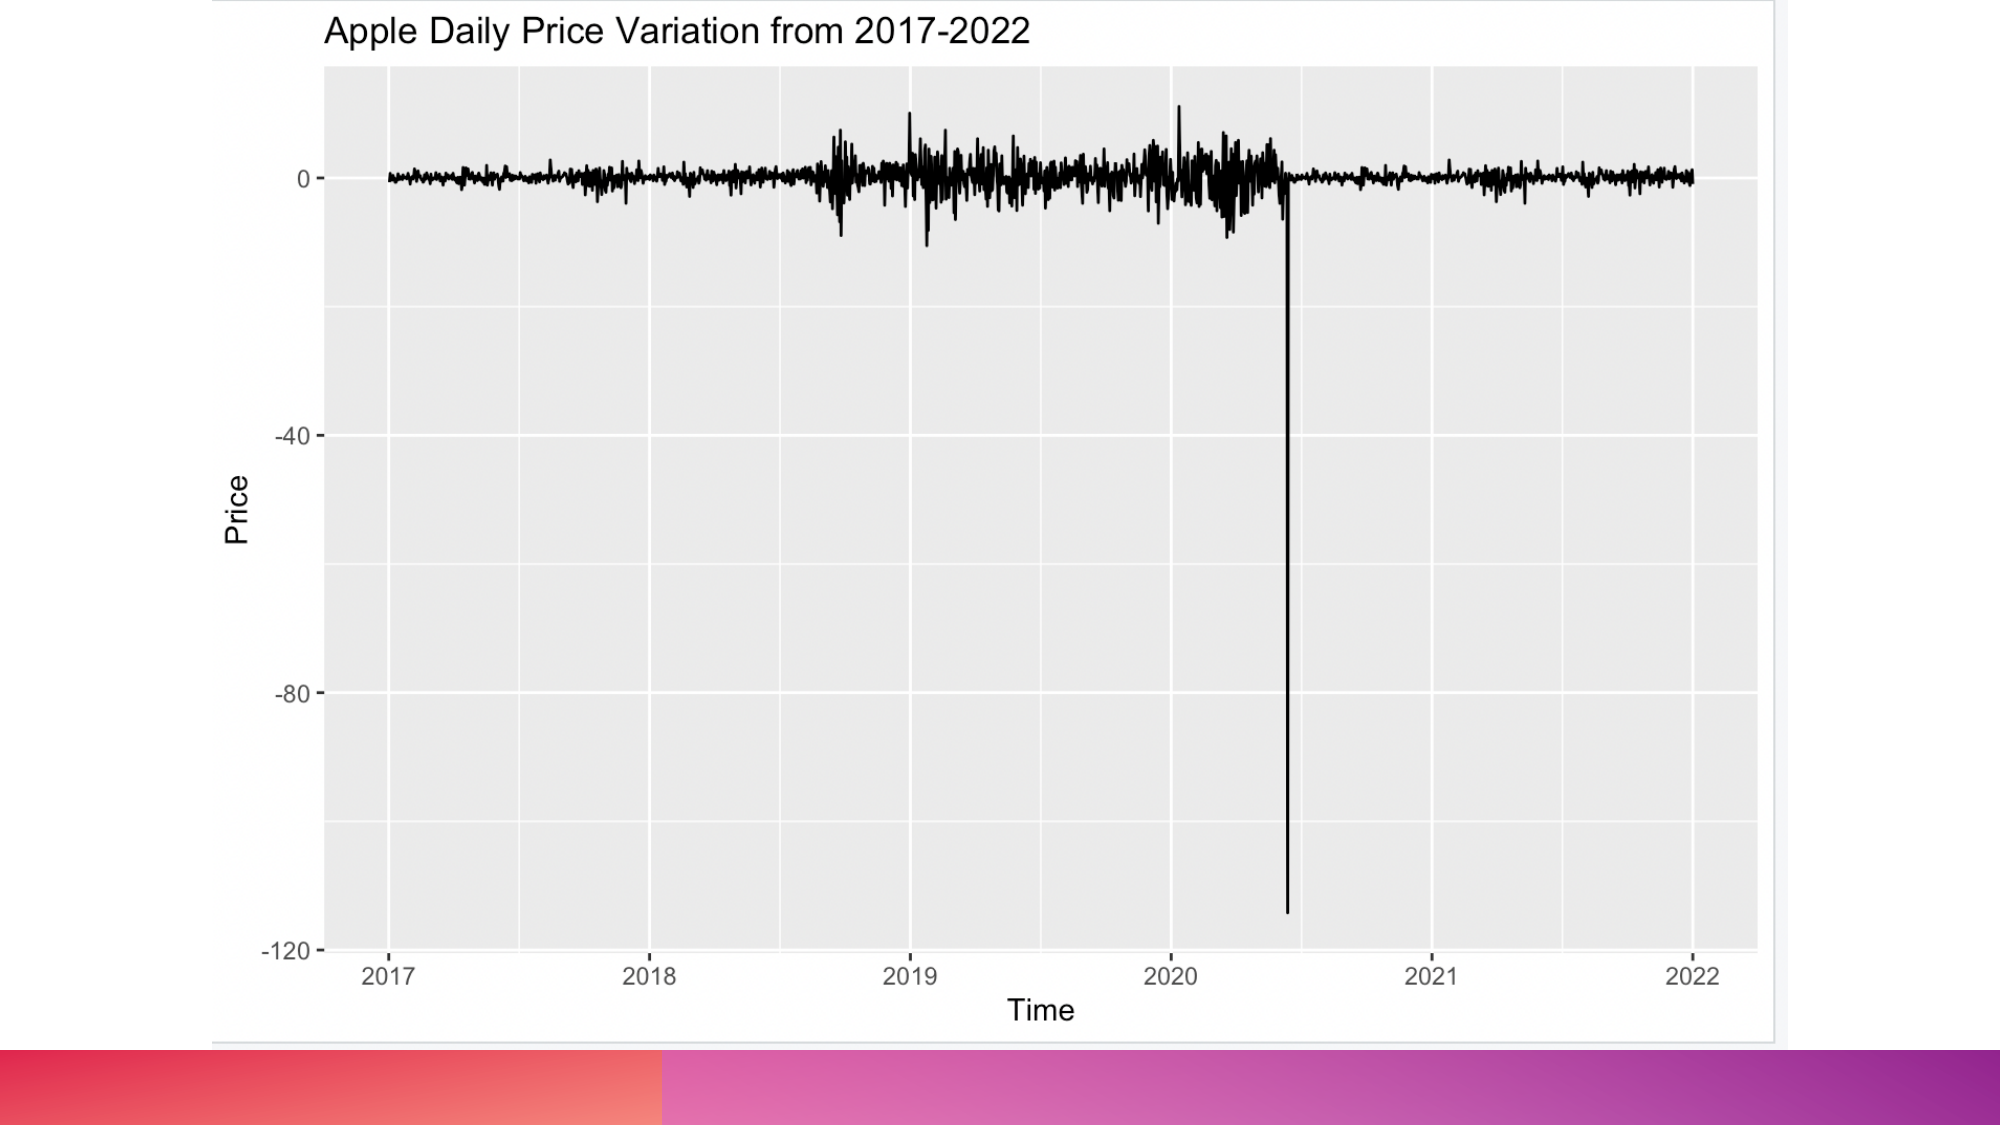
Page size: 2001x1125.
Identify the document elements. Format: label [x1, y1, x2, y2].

list [212, 0, 1788, 1050]
